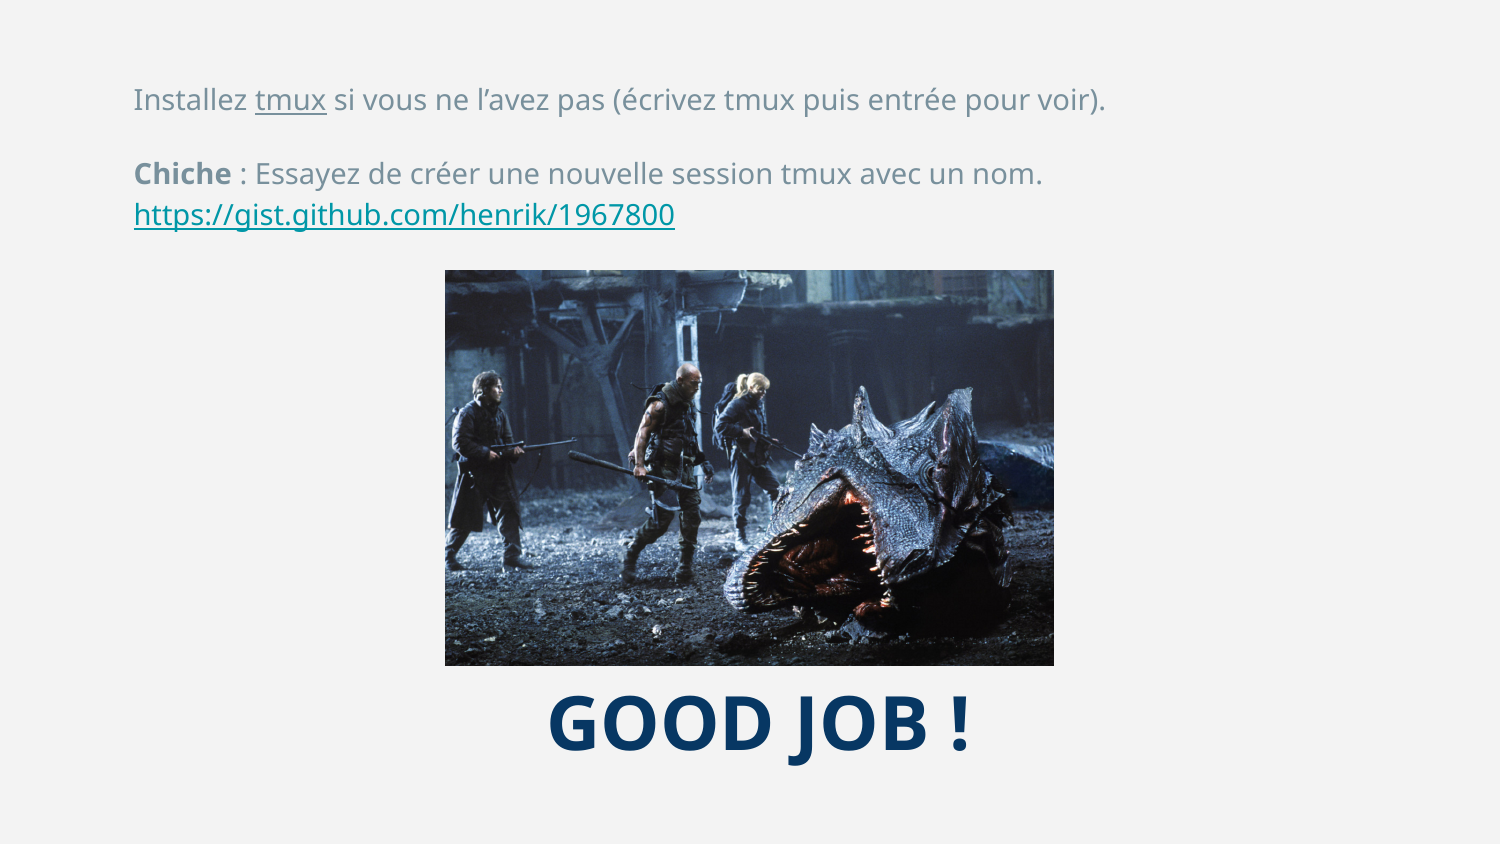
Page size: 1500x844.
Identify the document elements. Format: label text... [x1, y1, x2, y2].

list Installez tmux si vous ne l’avez pas (écrivez tmux puis entrée pour voir). Chiche : Essayez de créer une nouvelle session tmux avec un nom. https://gist.github.com/henrik/1967800 [118, 61, 1449, 313]
text_box GOOD JOB ! [493, 674, 1024, 770]
picture [445, 270, 1055, 666]
